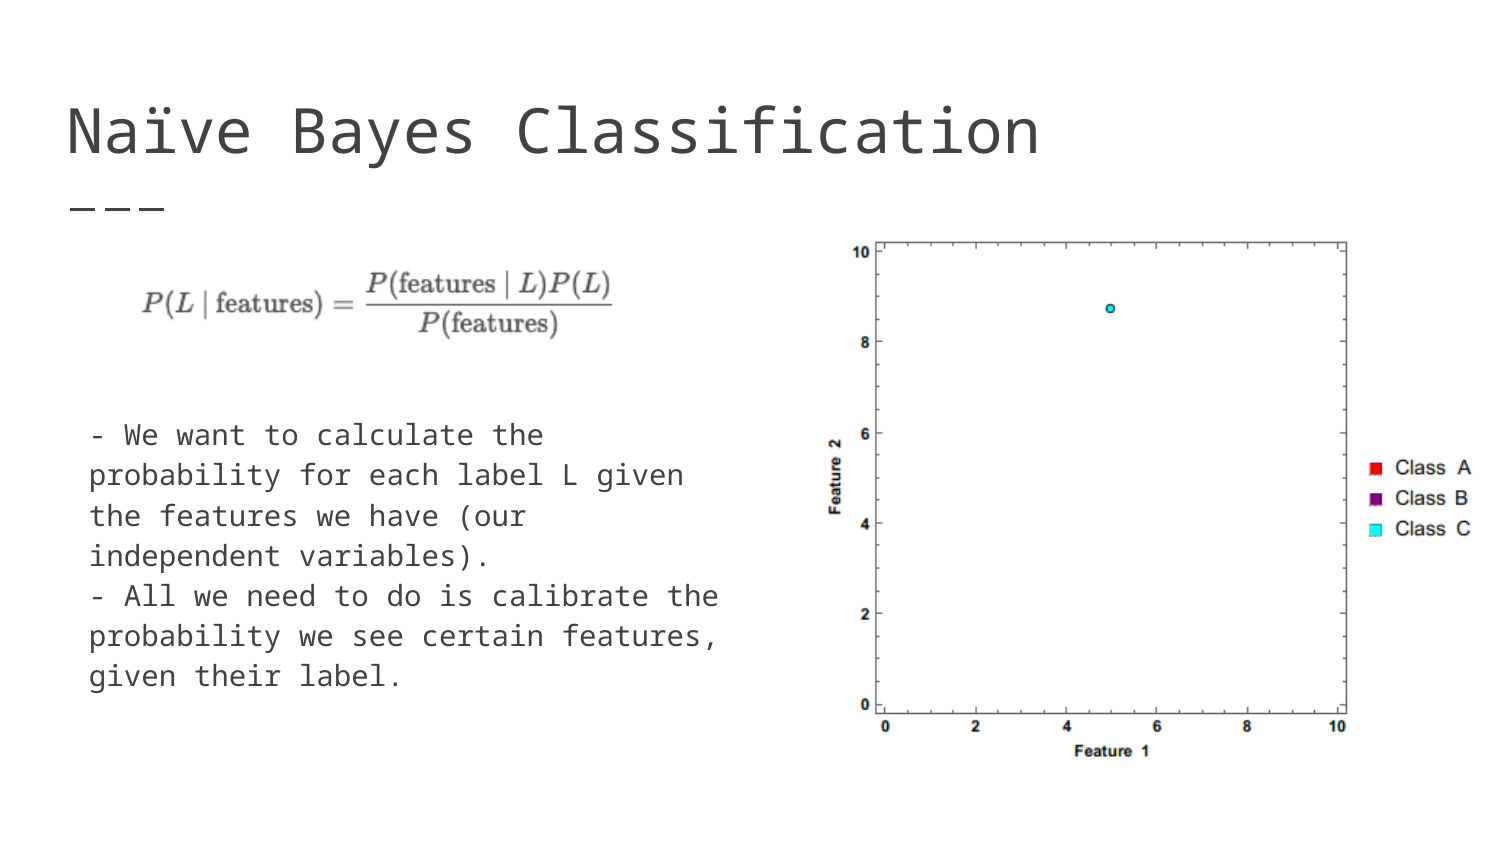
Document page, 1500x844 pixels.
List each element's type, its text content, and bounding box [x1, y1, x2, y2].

list - We want to calculate the probability for each label L given the features we have (our independent variables). - All we need to do is calibrate the probability we see certain features, given their label. [51, 240, 750, 750]
picture [826, 239, 1482, 761]
picture [101, 240, 646, 362]
title Naïve Bayes Classification [51, 61, 1449, 182]
